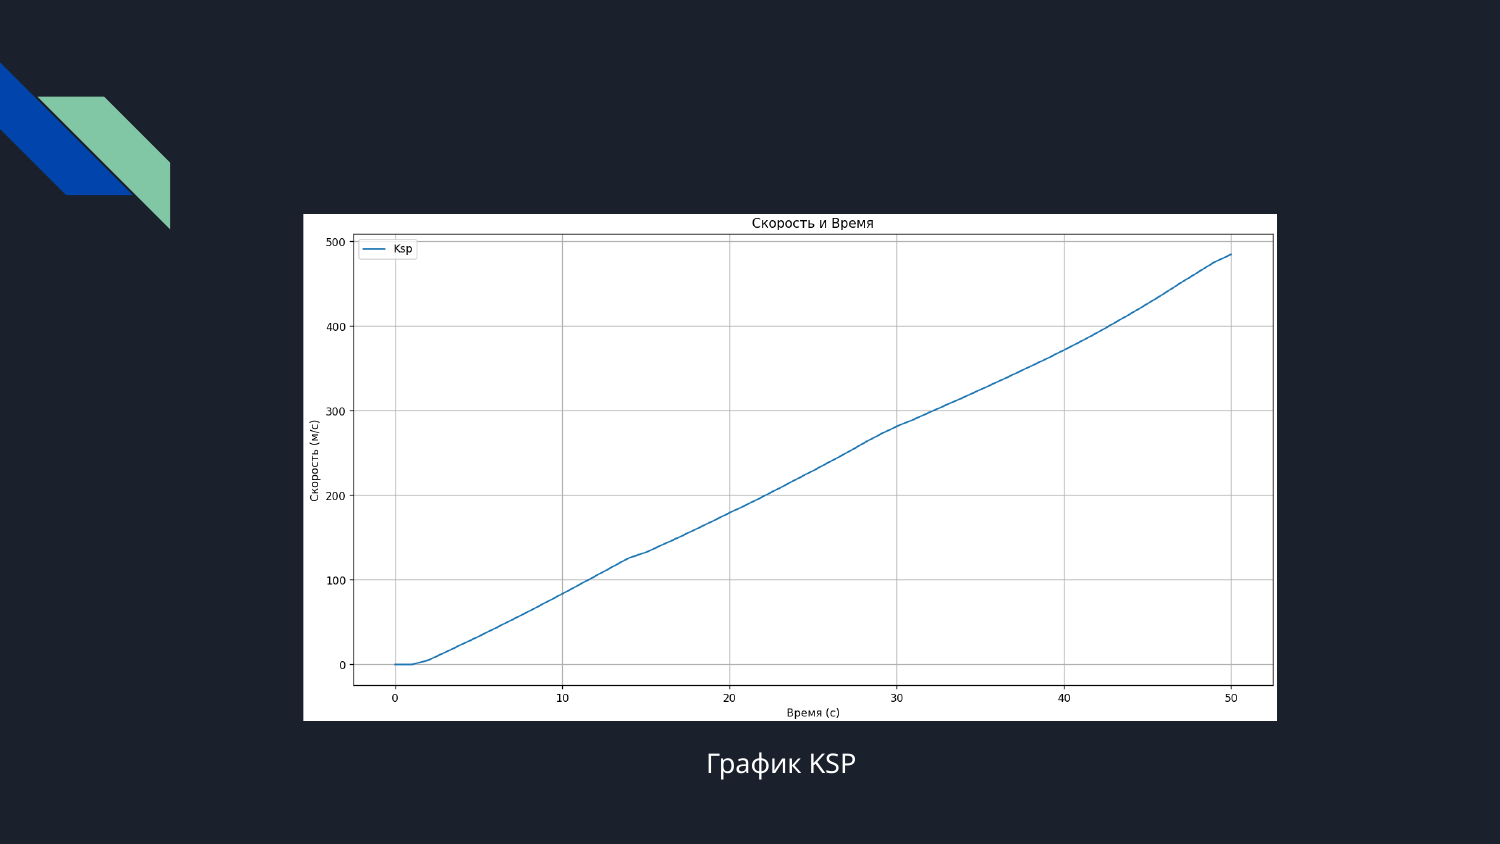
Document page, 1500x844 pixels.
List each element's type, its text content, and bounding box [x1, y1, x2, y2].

picture [303, 214, 1278, 722]
list График KSP [690, 726, 1500, 844]
